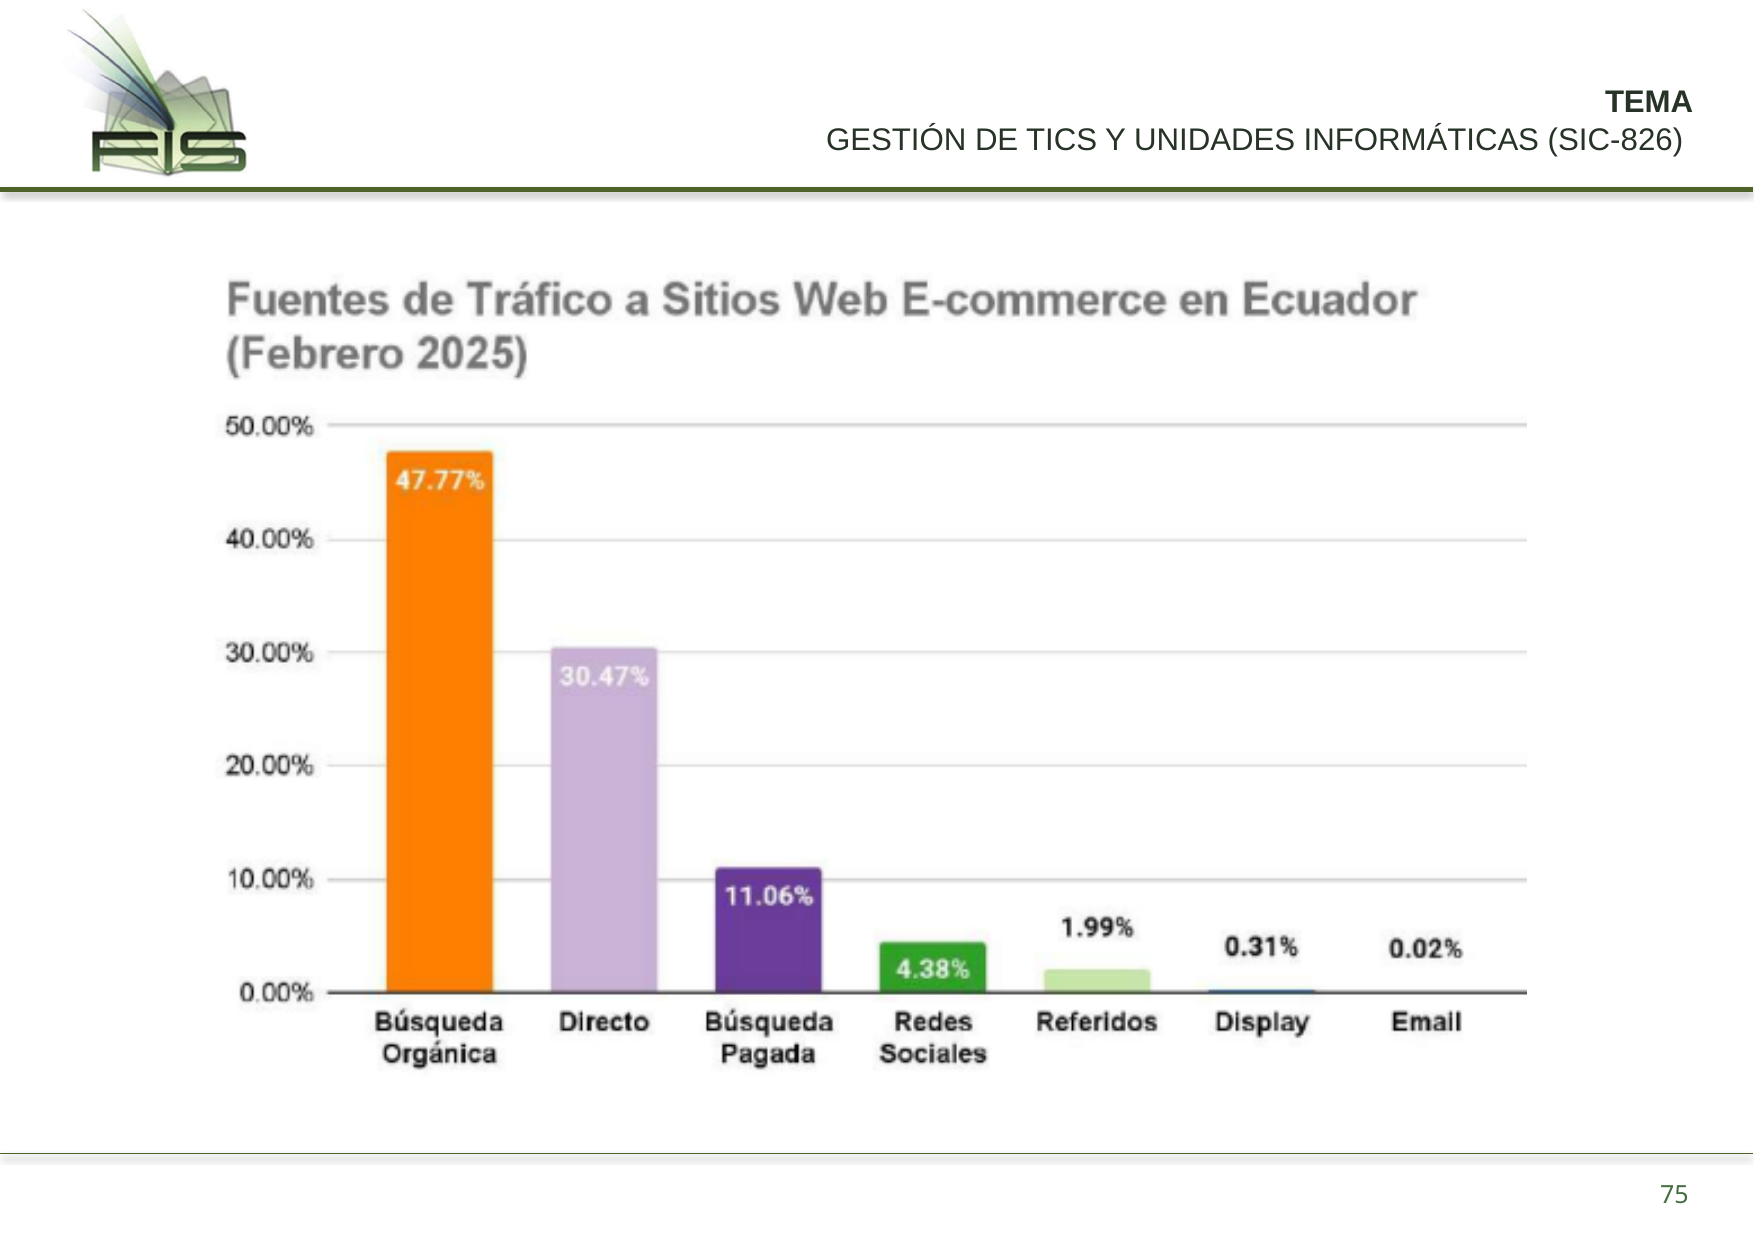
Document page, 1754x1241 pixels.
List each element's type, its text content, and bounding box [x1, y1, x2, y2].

slide_number 75 [1296, 1162, 1706, 1229]
picture [61, 8, 250, 178]
picture [180, 269, 1527, 1086]
